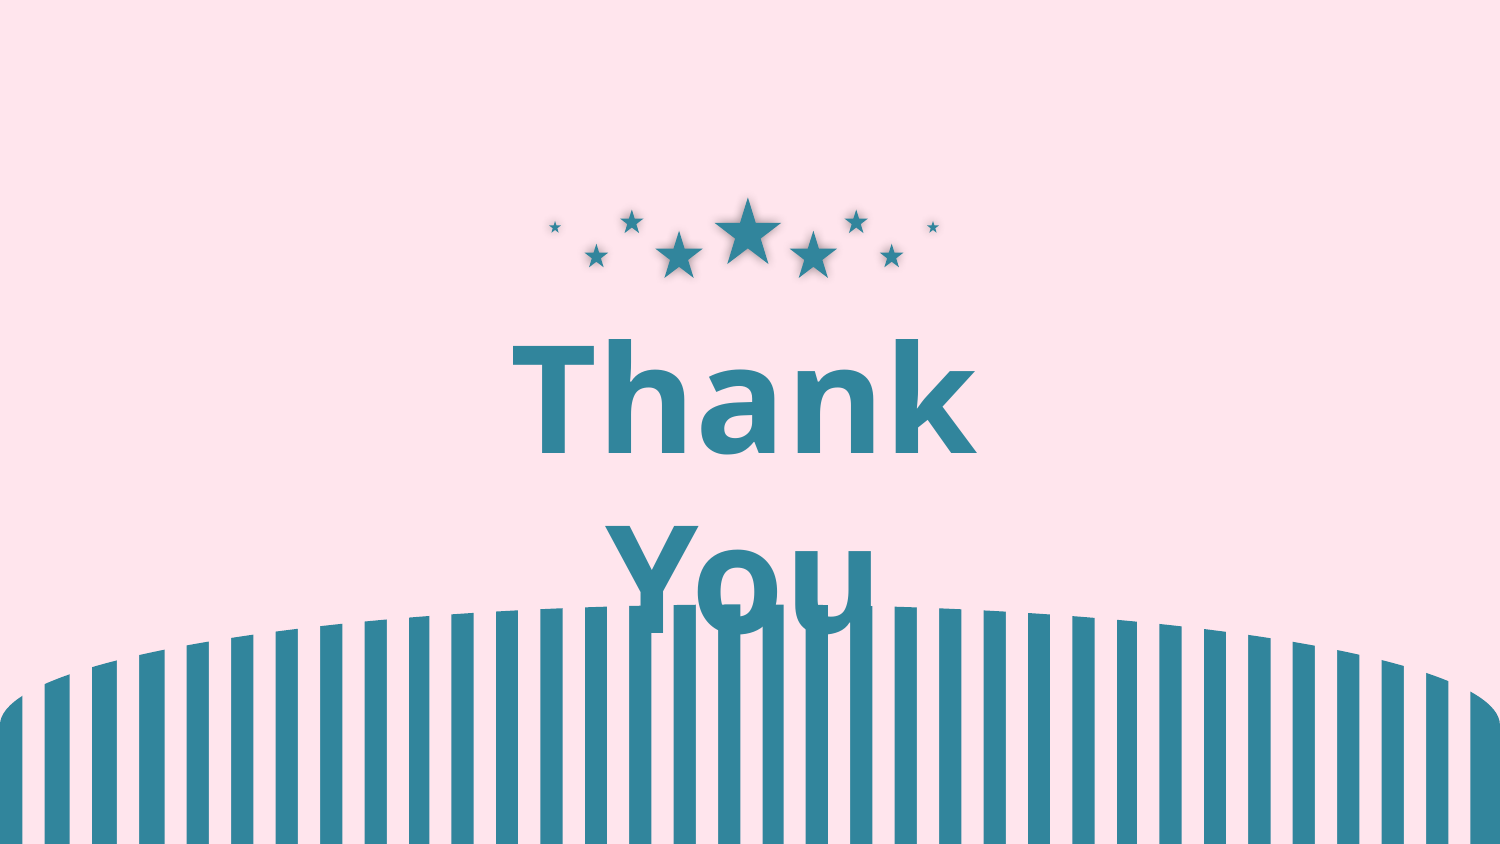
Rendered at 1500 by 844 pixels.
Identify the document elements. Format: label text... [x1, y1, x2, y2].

text_box Thank You [348, 295, 1140, 671]
